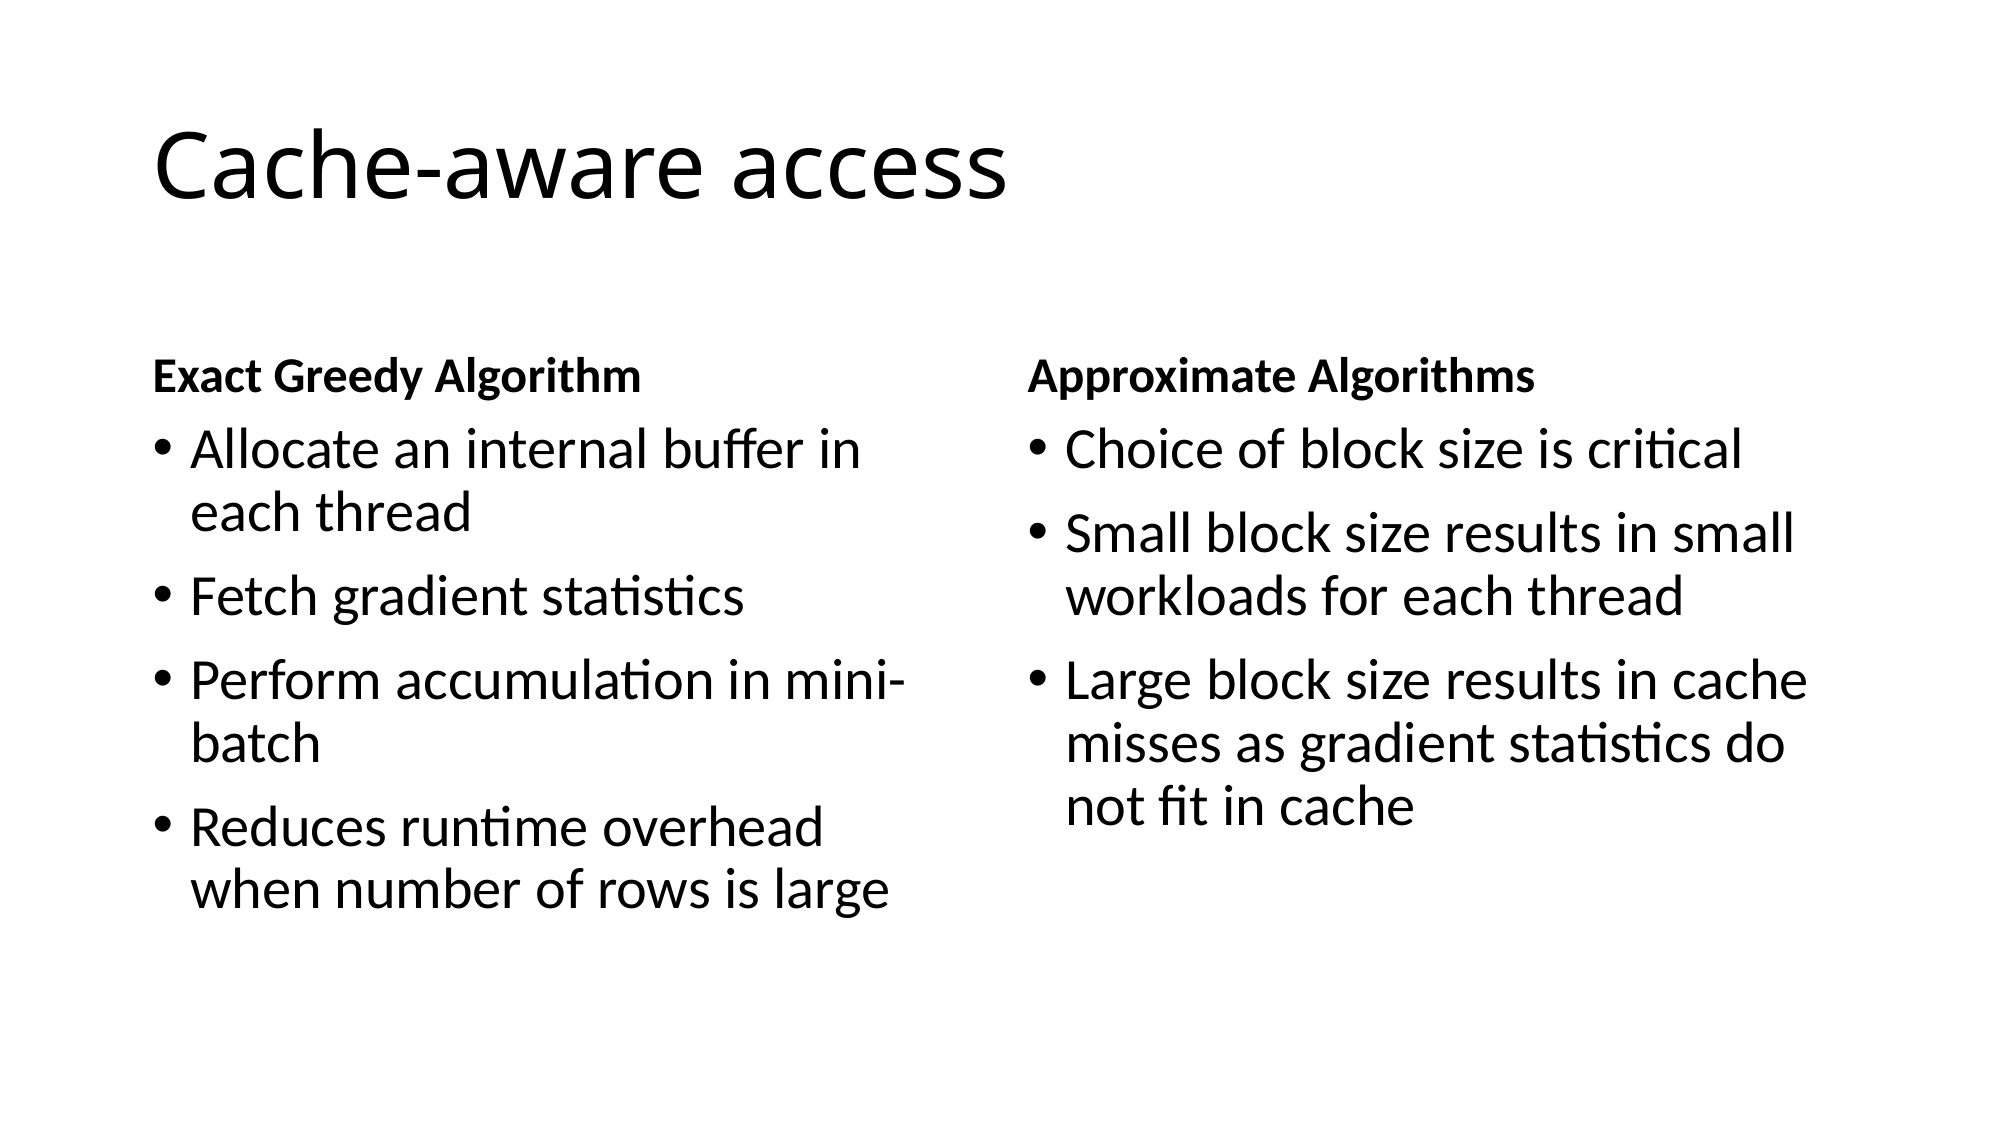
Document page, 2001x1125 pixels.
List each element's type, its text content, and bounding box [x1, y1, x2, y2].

list Choice of block size is critical Small block size results in small workloads for each thread Large block size results in cache misses as gradient statistics do not fit in cache [1012, 410, 1863, 1016]
list Approximate Algorithms [1012, 275, 1863, 410]
list Allocate an internal buffer in each thread Fetch gradient statistics Perform accumulation in mini-batch Reduces runtime overhead when number of rows is large [137, 410, 984, 1016]
list Exact Greedy Algorithm [137, 275, 984, 410]
title Cache-aware access [137, 59, 1863, 278]
